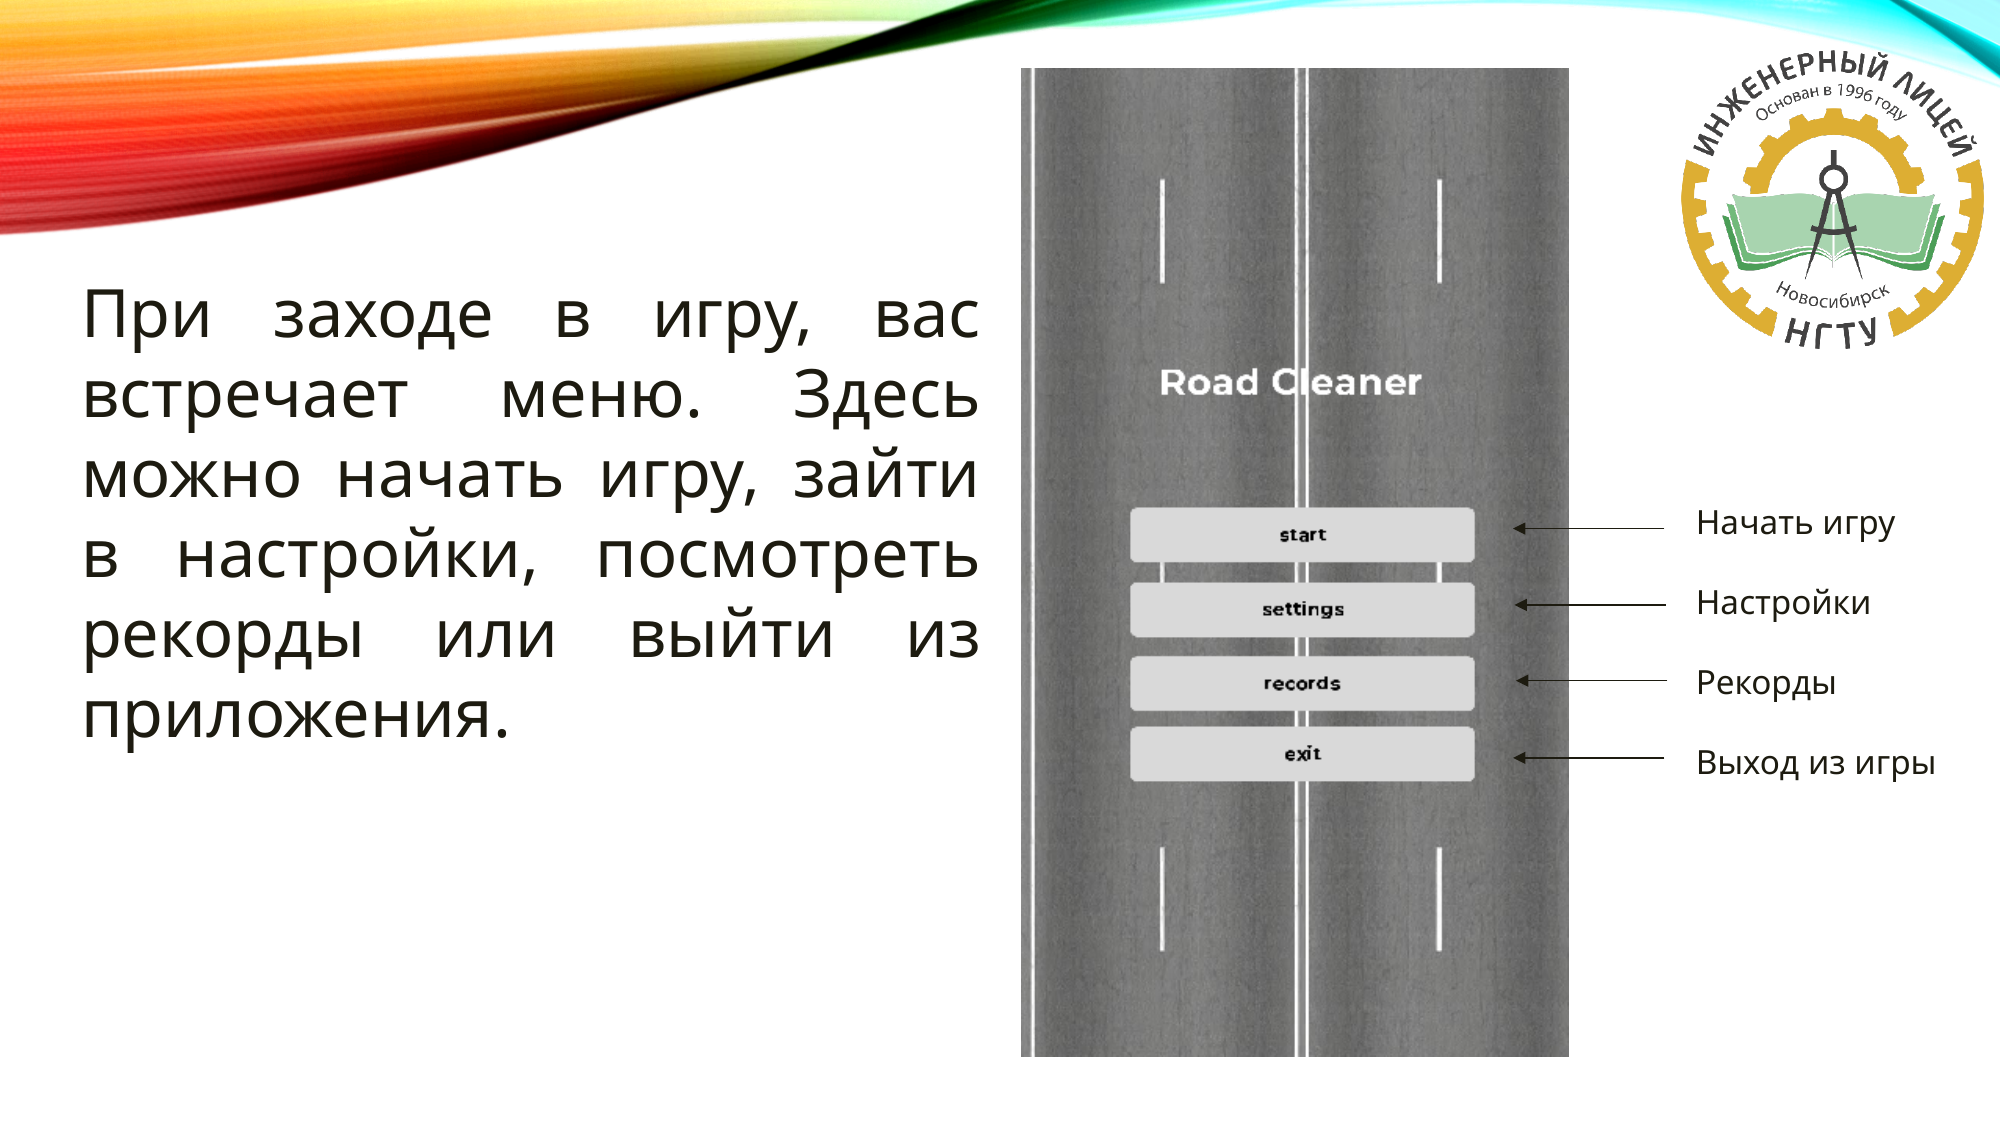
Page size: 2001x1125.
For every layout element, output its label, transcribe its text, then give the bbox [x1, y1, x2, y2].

picture [0, 0, 2000, 1057]
text_box При заходе в игру, вас встречает меню. Здесь можно начать игру, зайти в настройки, посмотреть рекорды или выйти из приложения. [66, 263, 997, 759]
text_box Начать игру Настройки Рекорды Выход из игры [1681, 494, 1953, 789]
